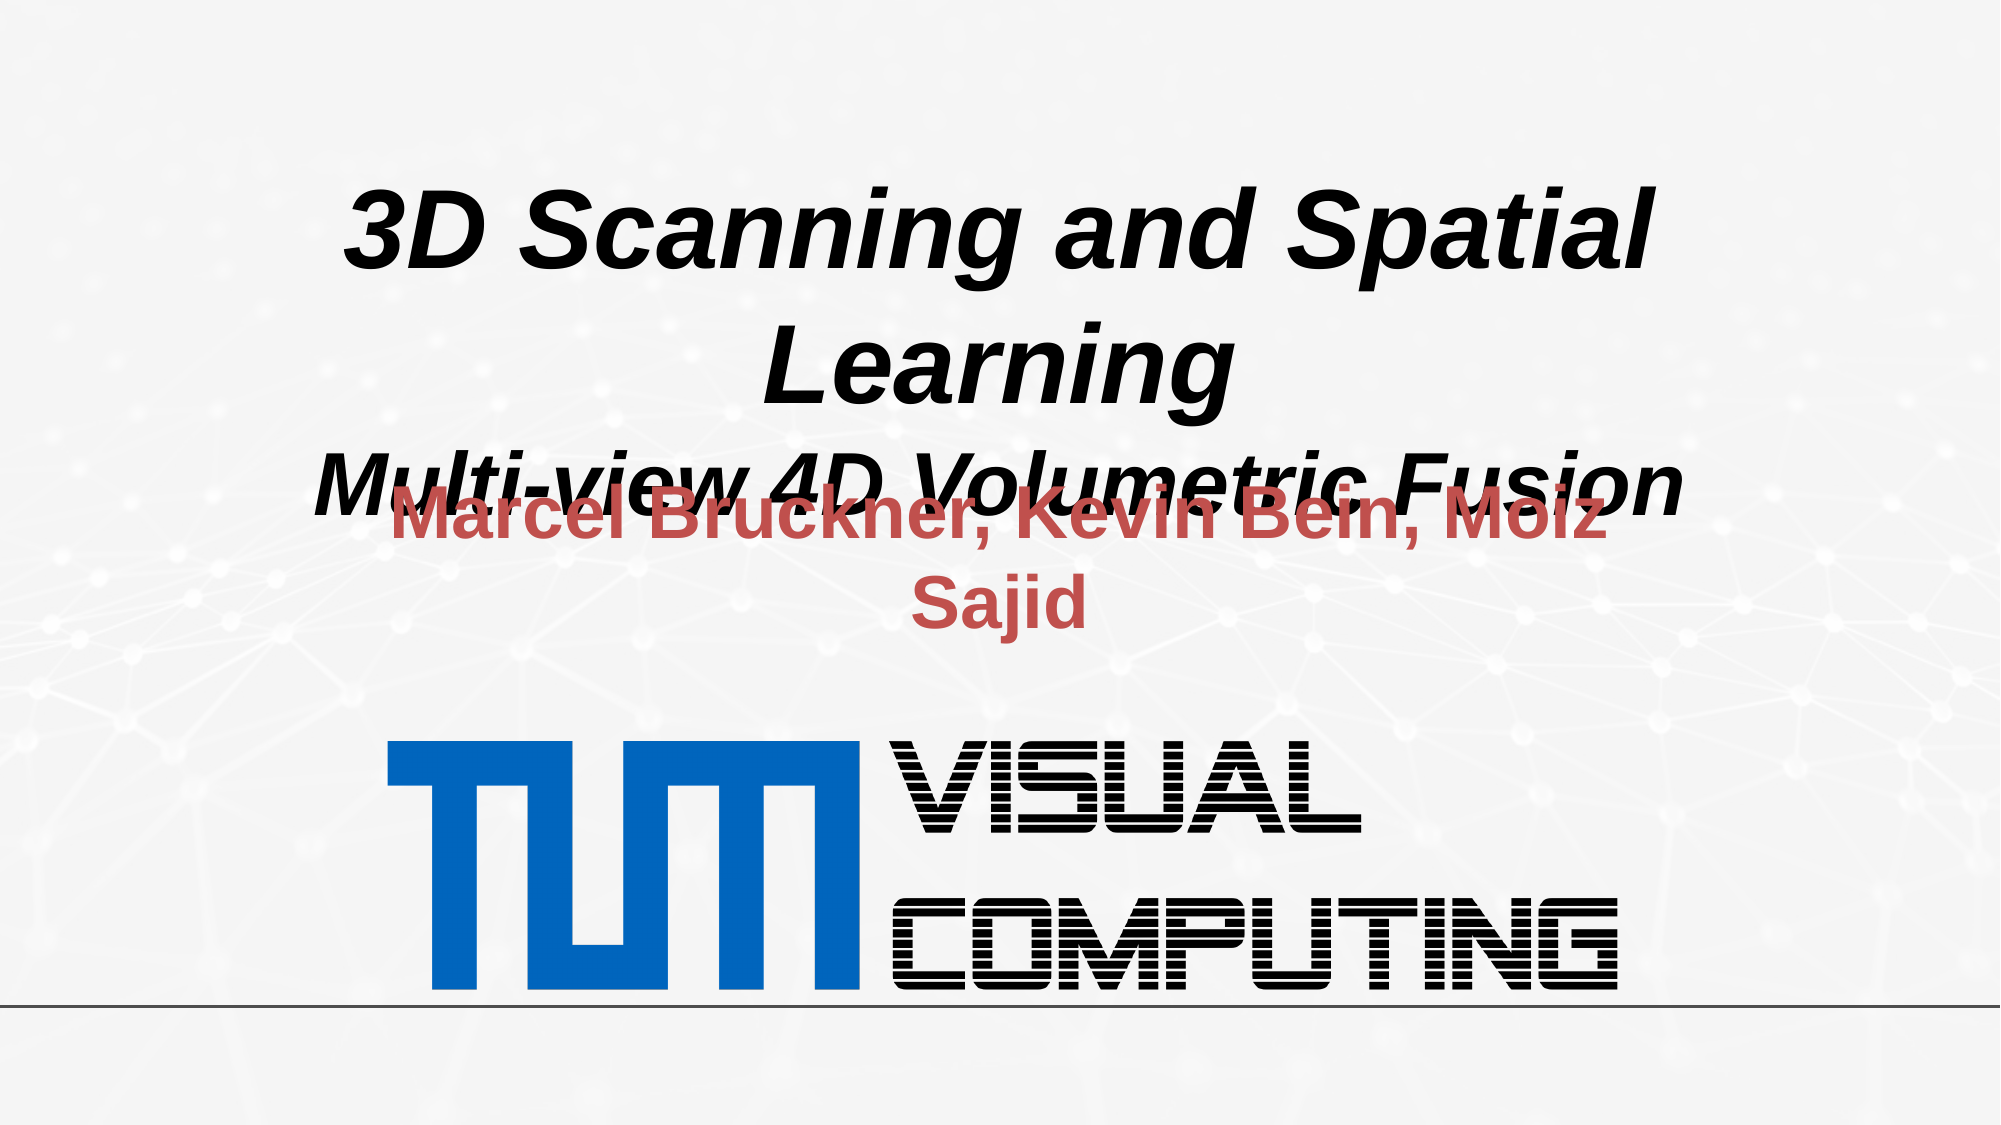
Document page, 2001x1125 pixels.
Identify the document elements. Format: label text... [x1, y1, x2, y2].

picture [387, 735, 1624, 999]
title 3D Scanning and Spatial Learning Multi-view 4D Volumetric Fusion [149, 213, 1851, 476]
subtitle Marcel Bruckner, Kevin Bein, Moiz Sajid [299, 476, 1701, 632]
